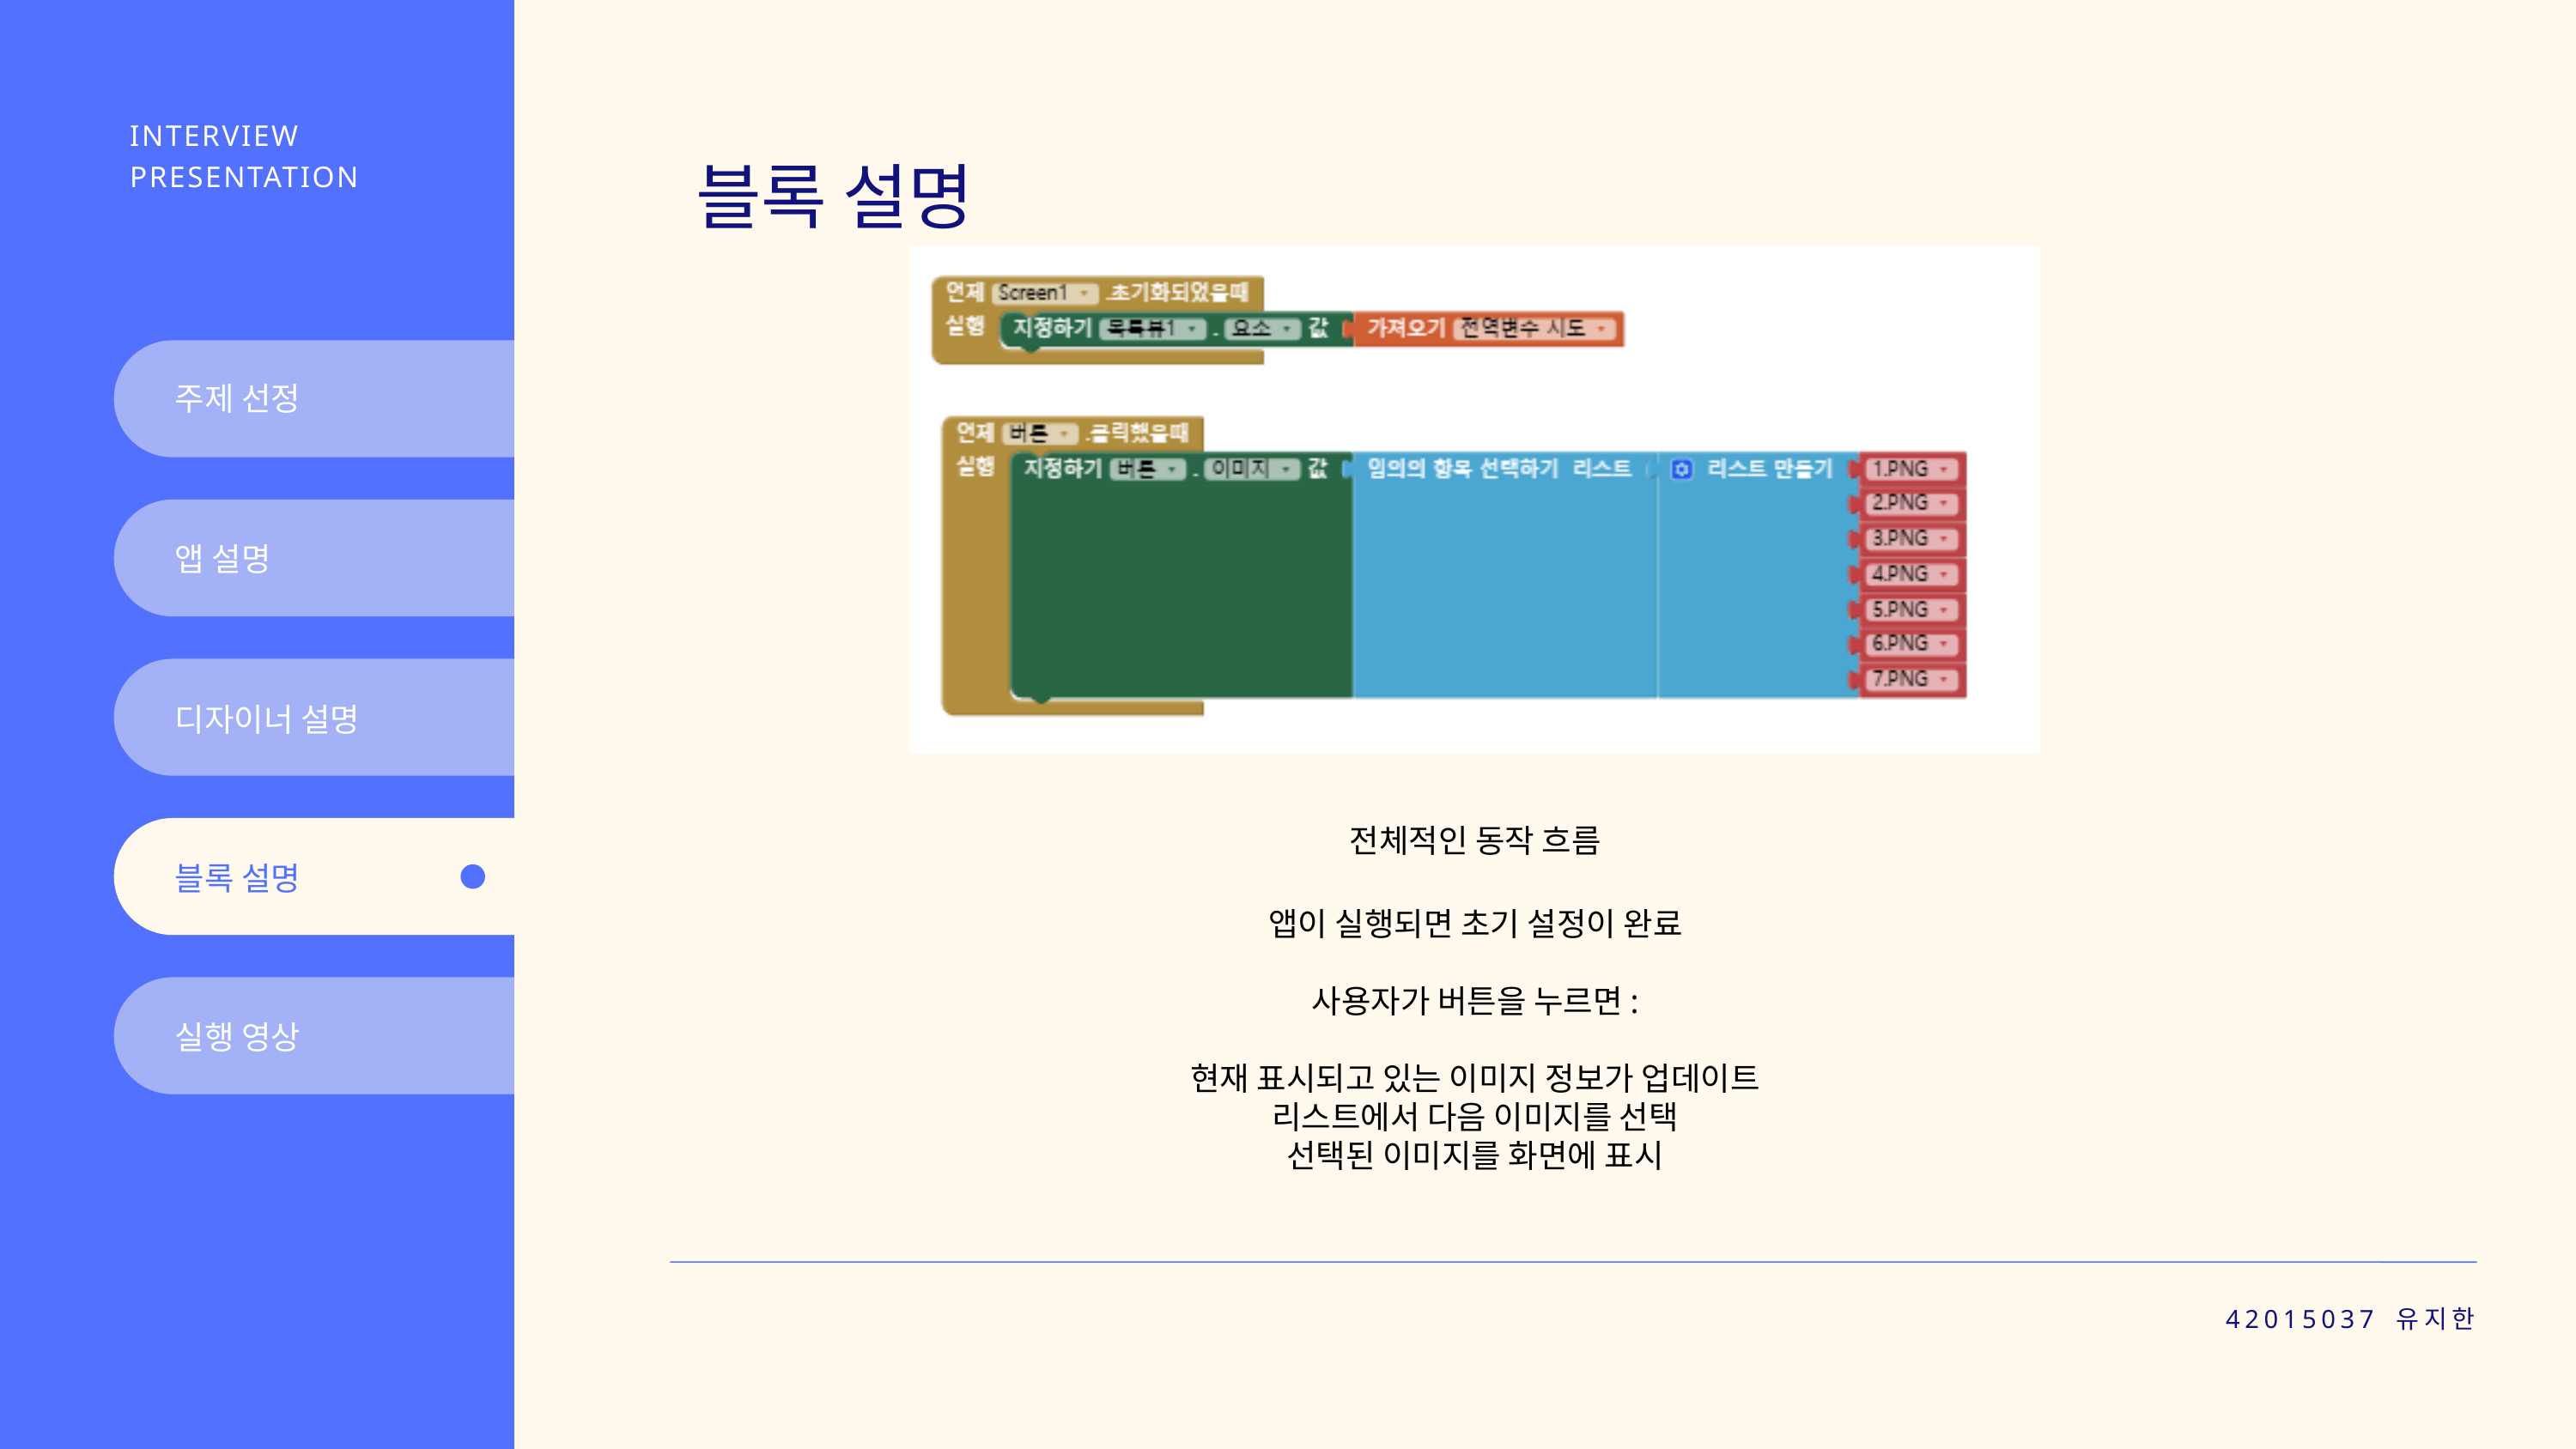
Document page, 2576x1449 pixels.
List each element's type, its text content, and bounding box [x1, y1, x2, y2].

text_box 42015037 유지한 [2040, 1303, 2476, 1334]
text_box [0, 0, 515, 1449]
text_box 앱이 실행되면 초기 설정이 완료 사용자가 버튼을 누르면: 현재 표시되고 있는 이미지 정보가 업데이트 리스트에서 다음 이미지를 선택 선택된 이미지를 화면에 표시 [1149, 903, 1802, 1174]
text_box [113, 817, 574, 936]
text_box 블록 설명 [696, 152, 1854, 239]
text_box [910, 246, 2041, 754]
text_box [113, 977, 574, 1094]
text_box 전체적인 동작 흐름 [1326, 820, 1625, 859]
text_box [460, 864, 486, 889]
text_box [113, 499, 574, 617]
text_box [113, 658, 574, 776]
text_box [113, 340, 574, 458]
